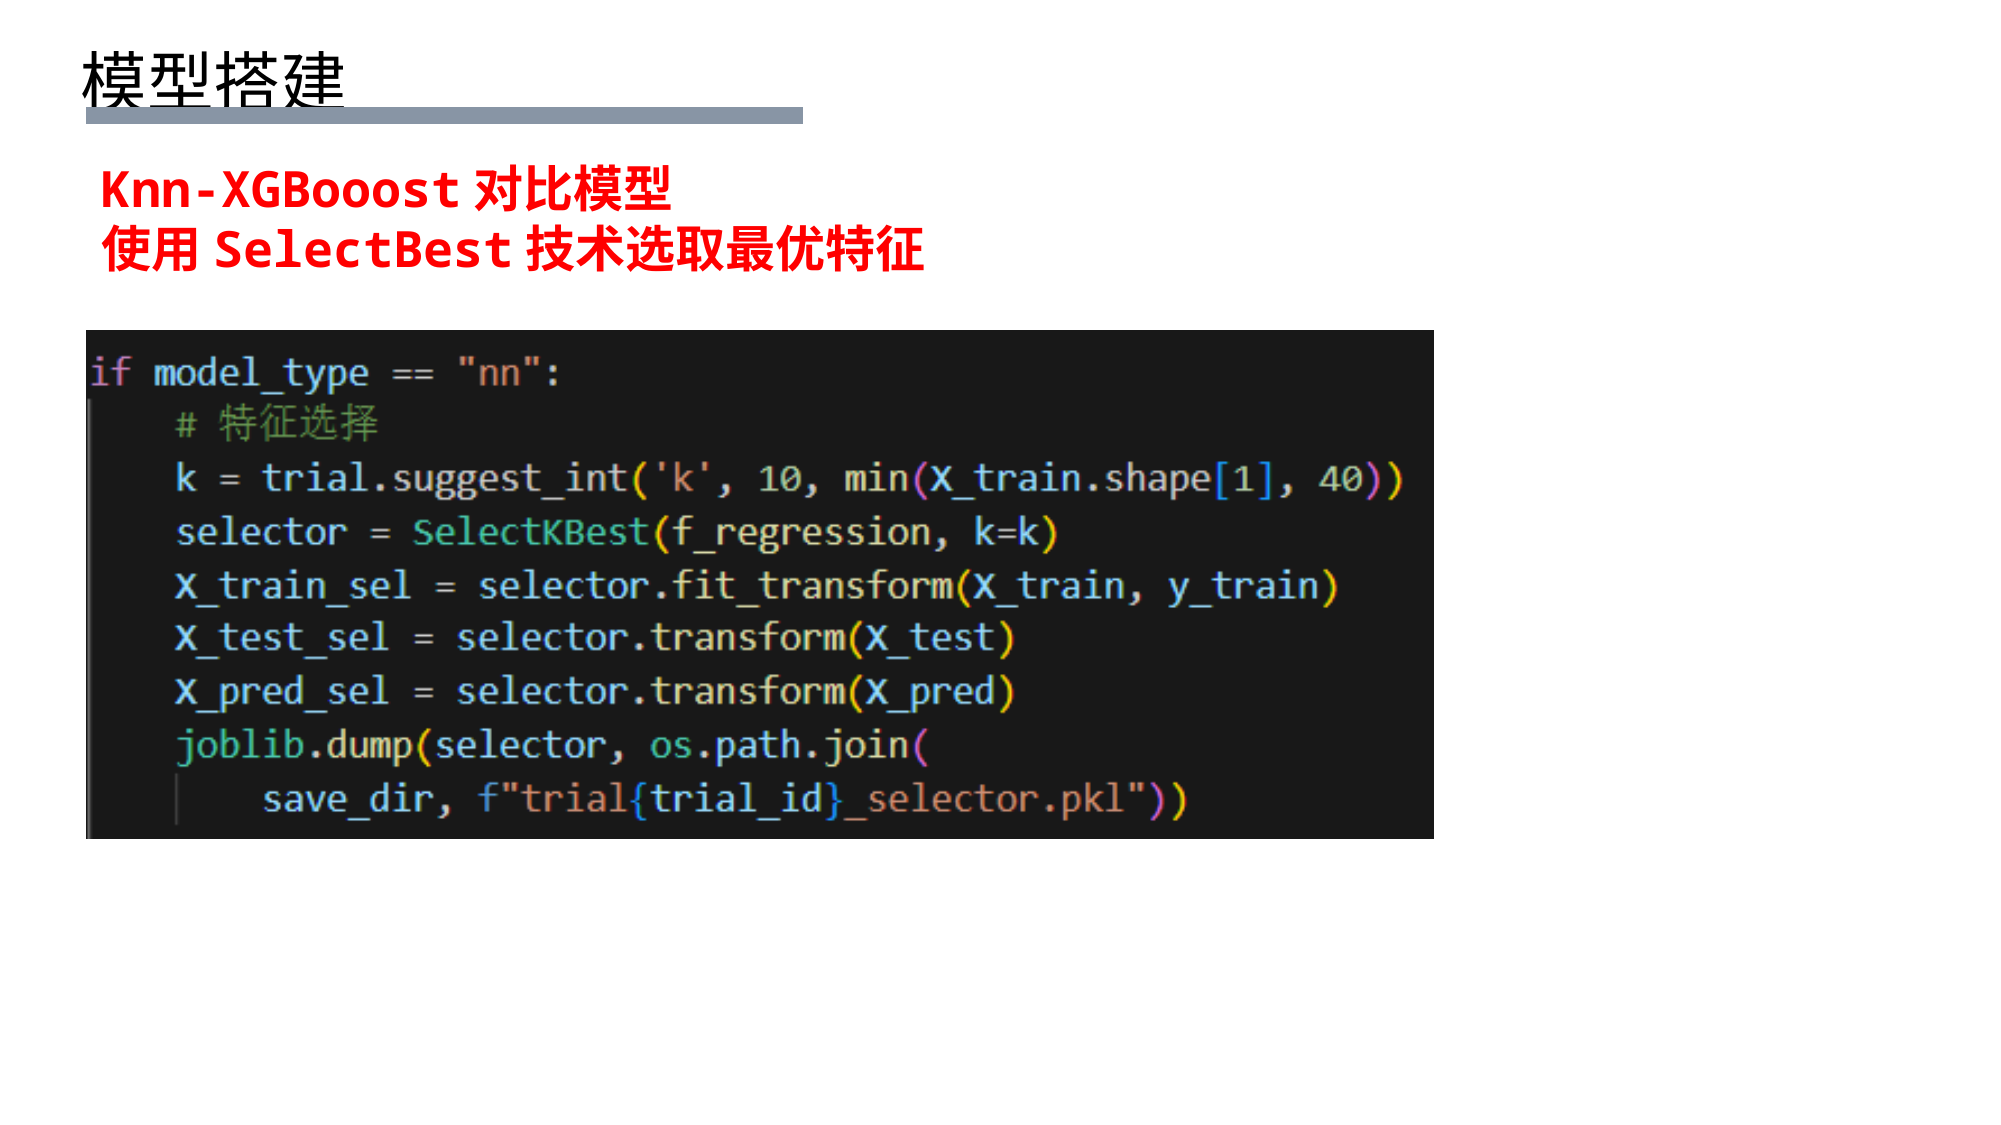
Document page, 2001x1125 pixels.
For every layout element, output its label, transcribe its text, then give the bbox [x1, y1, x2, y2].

text_box Knn-XGBooost对比模型 使用SelectBest技术选取最优特征 [86, 149, 984, 285]
text_box 模型搭建 [65, 33, 824, 129]
picture [86, 330, 1434, 839]
